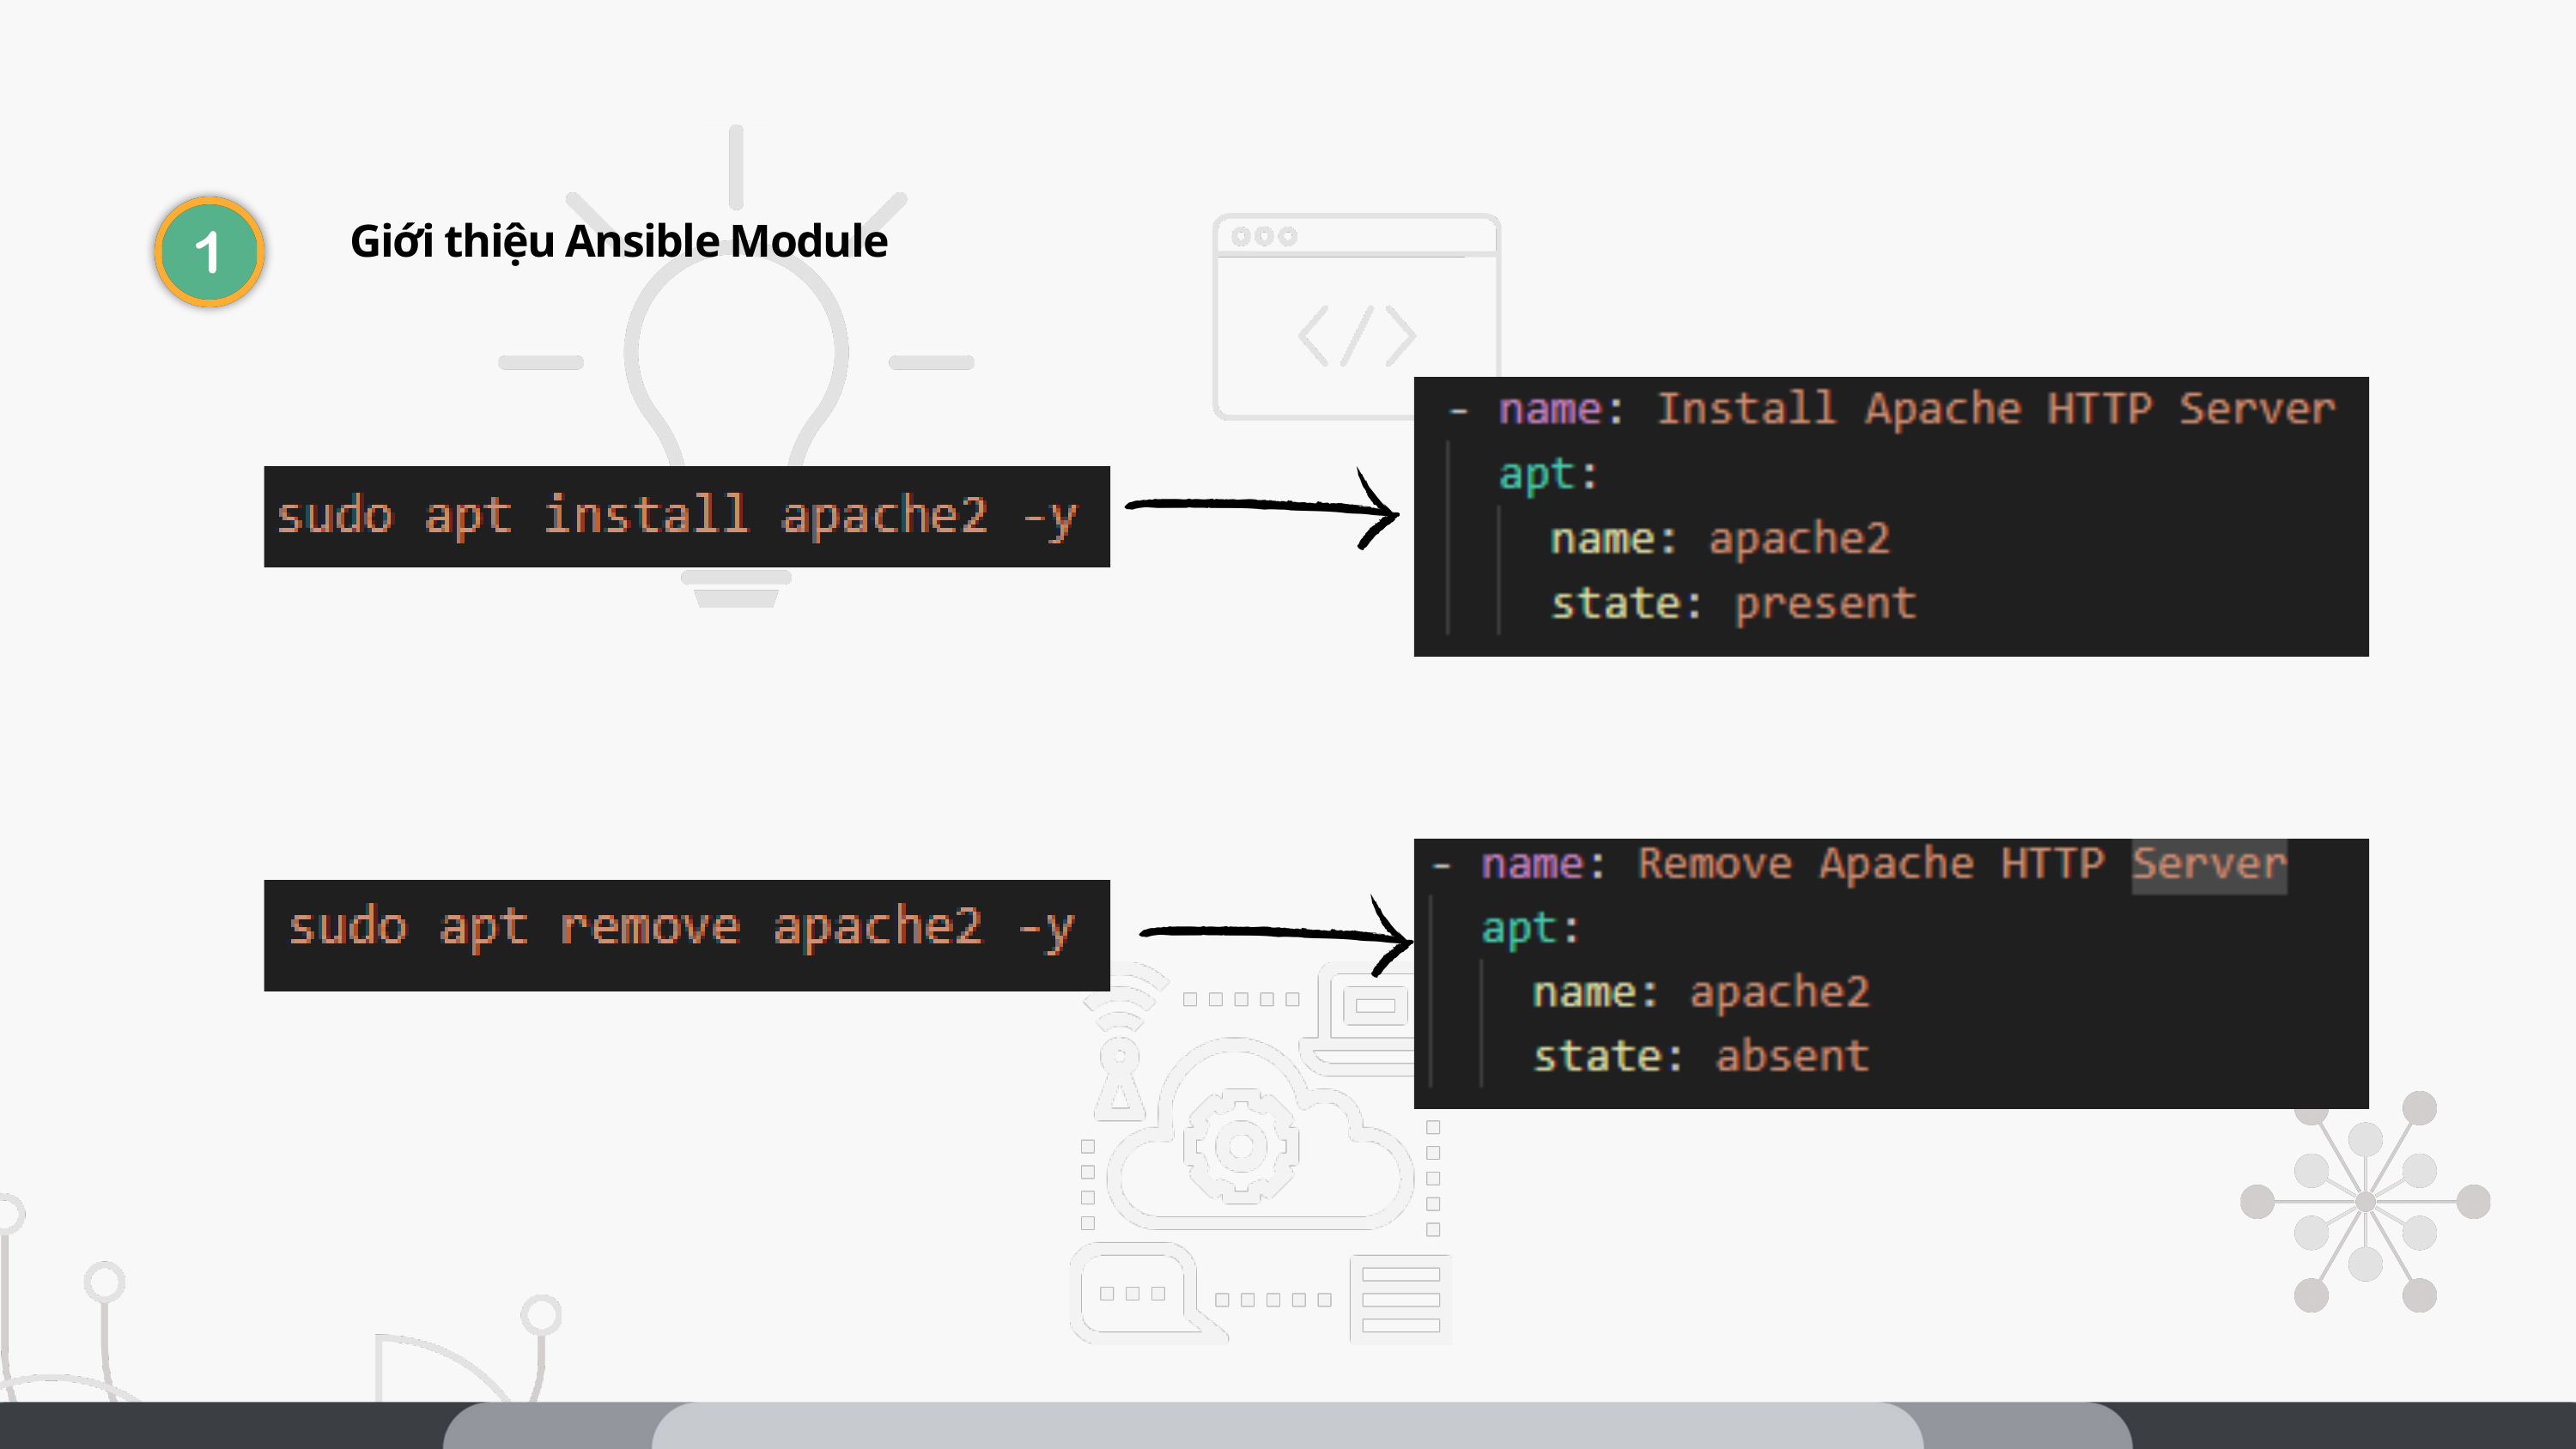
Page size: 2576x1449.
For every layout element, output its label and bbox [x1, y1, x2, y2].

text_box [0, 124, 2491, 1449]
text_box [2494, 1389, 2576, 1449]
